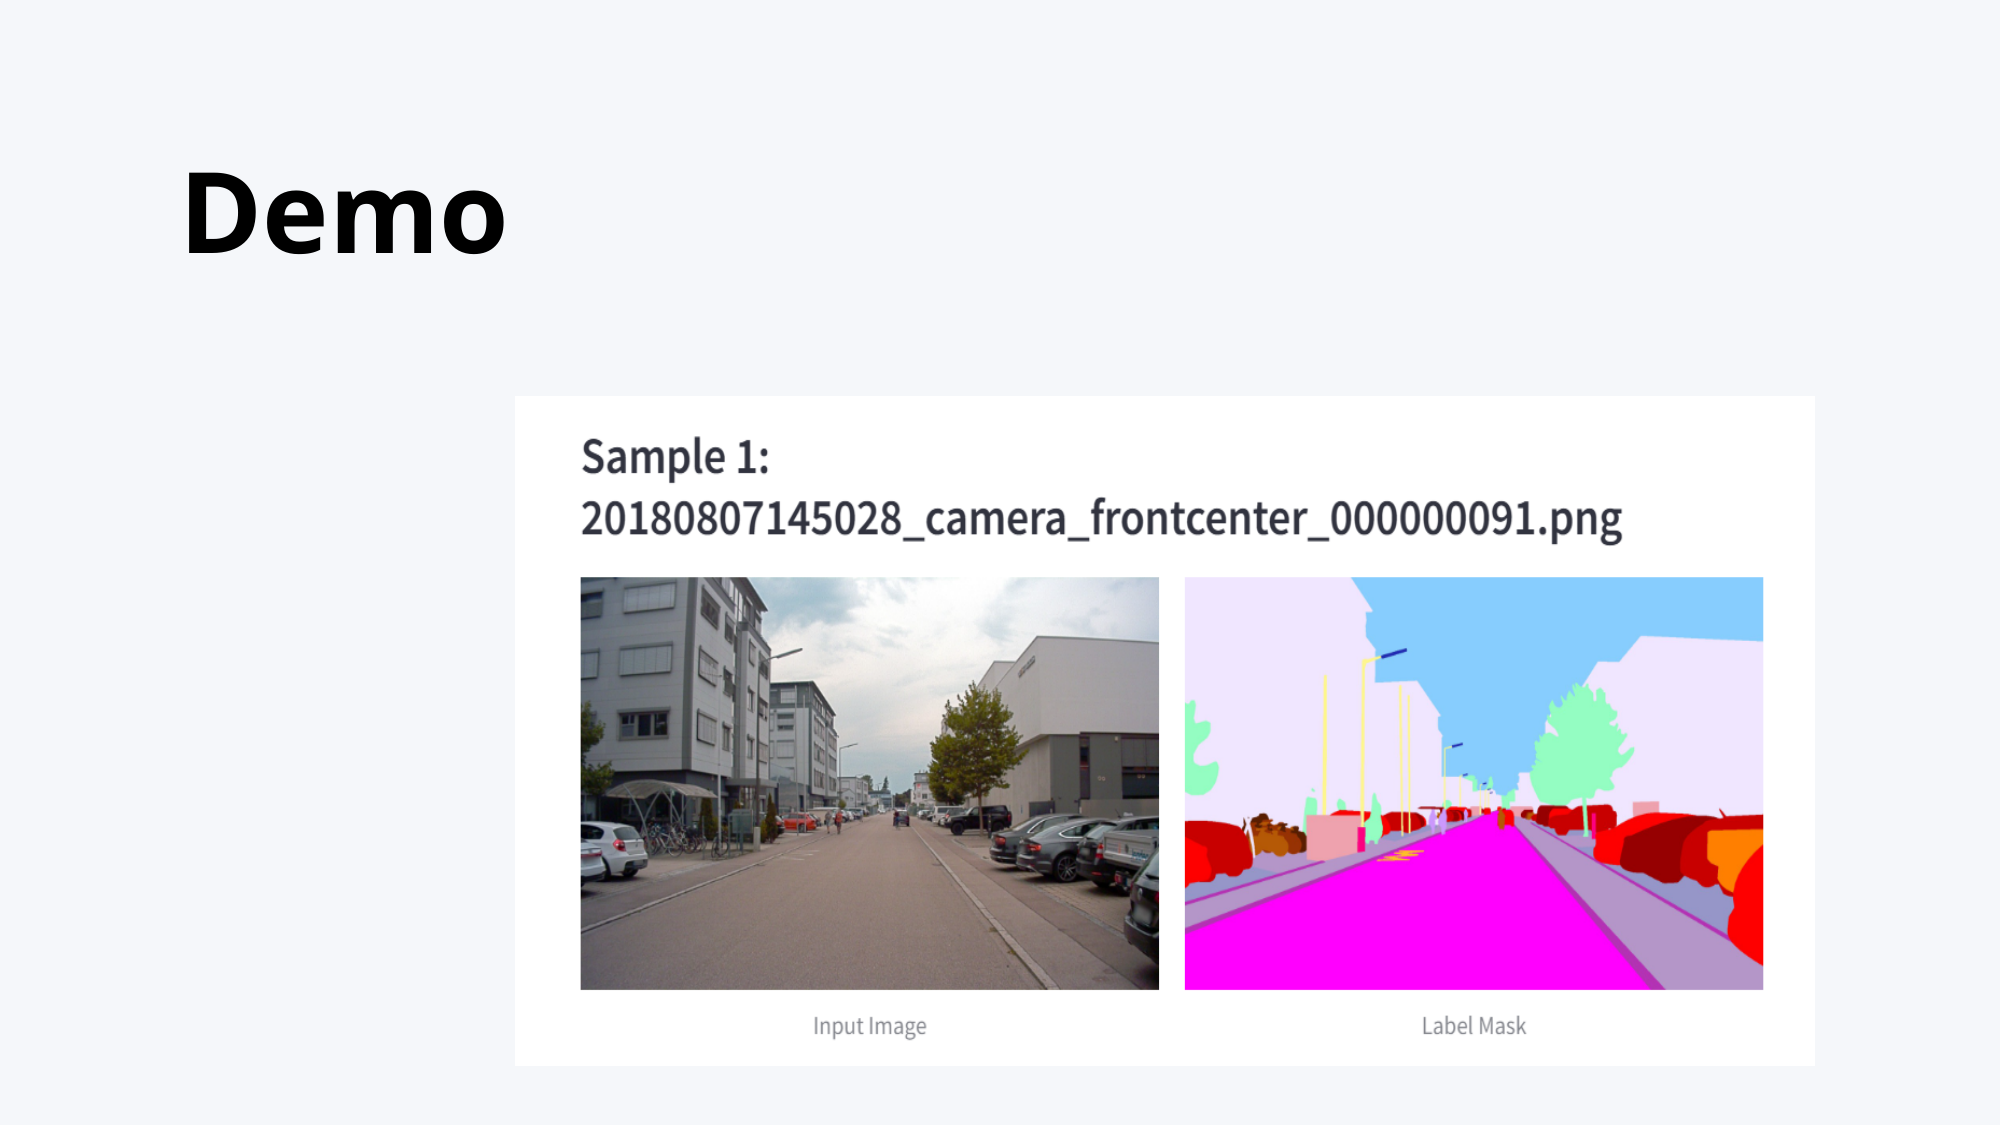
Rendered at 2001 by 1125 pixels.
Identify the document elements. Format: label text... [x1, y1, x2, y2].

text_box Demo [164, 133, 1017, 284]
picture [515, 396, 1815, 1066]
